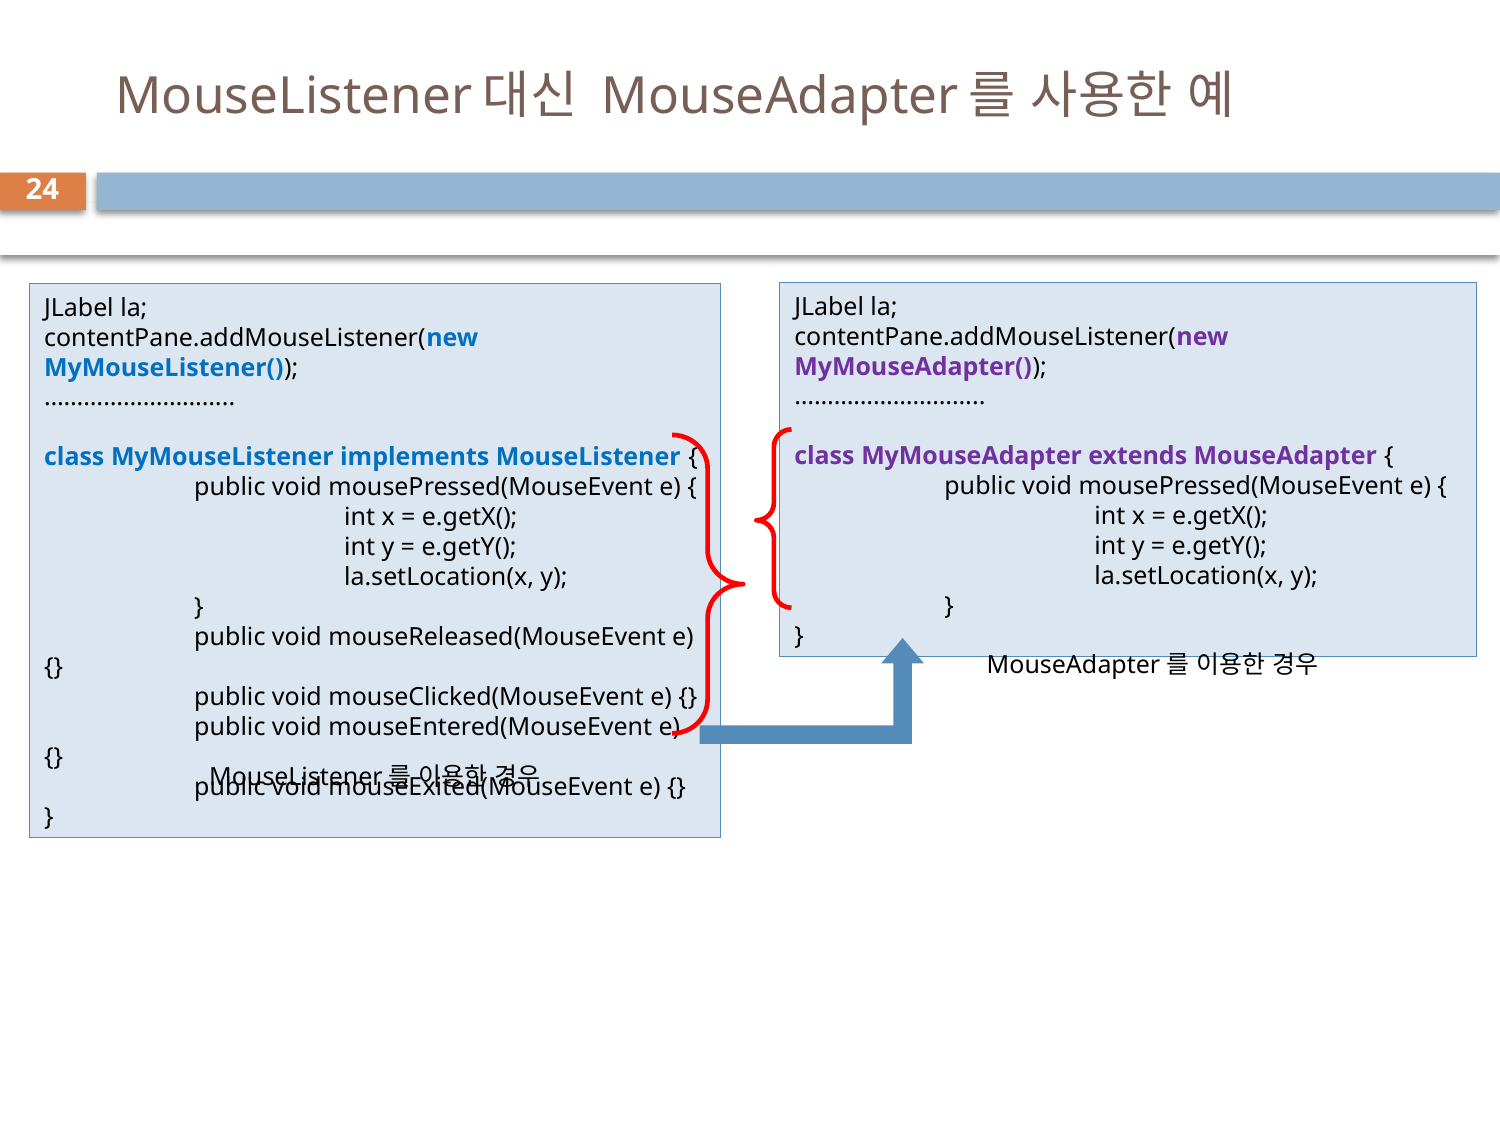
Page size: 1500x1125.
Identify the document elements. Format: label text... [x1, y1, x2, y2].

slide_number 24 [0, 170, 87, 211]
text_box MouseAdapter를 이용한 경우 [971, 641, 1334, 686]
text_box [755, 428, 792, 609]
text_box [672, 434, 744, 735]
text_box [699, 637, 924, 744]
title MouseListener대신 MouseAdapter를 사용한 예 [100, 37, 1438, 149]
text_box JLabel la; contentPane.addMouseListener(new MyMouseAdapter()); ……………………….. class MyMouseAdapter extends MouseAdapter { public void mousePressed(MouseEvent e) { int x = e.getX(); int y = e.getY(); la.setLocation(x, y); } } [779, 282, 1477, 657]
text_box JLabel la; contentPane.addMouseListener(new MyMouseListener()); ……………………….. class MyMouseListener implements MouseListener { public void mousePressed(MouseEvent e) { int x = e.getX(); int y = e.getY(); la.setLocation(x, y); } public void mouseReleased(MouseEvent e) {} public void mouseClicked(MouseEvent e) {} public void mouseEntered(MouseEvent e) {} public void mouseExited(MouseEvent e) {} } [29, 283, 721, 838]
text_box MouseListener를 이용한 경우 [194, 753, 556, 798]
